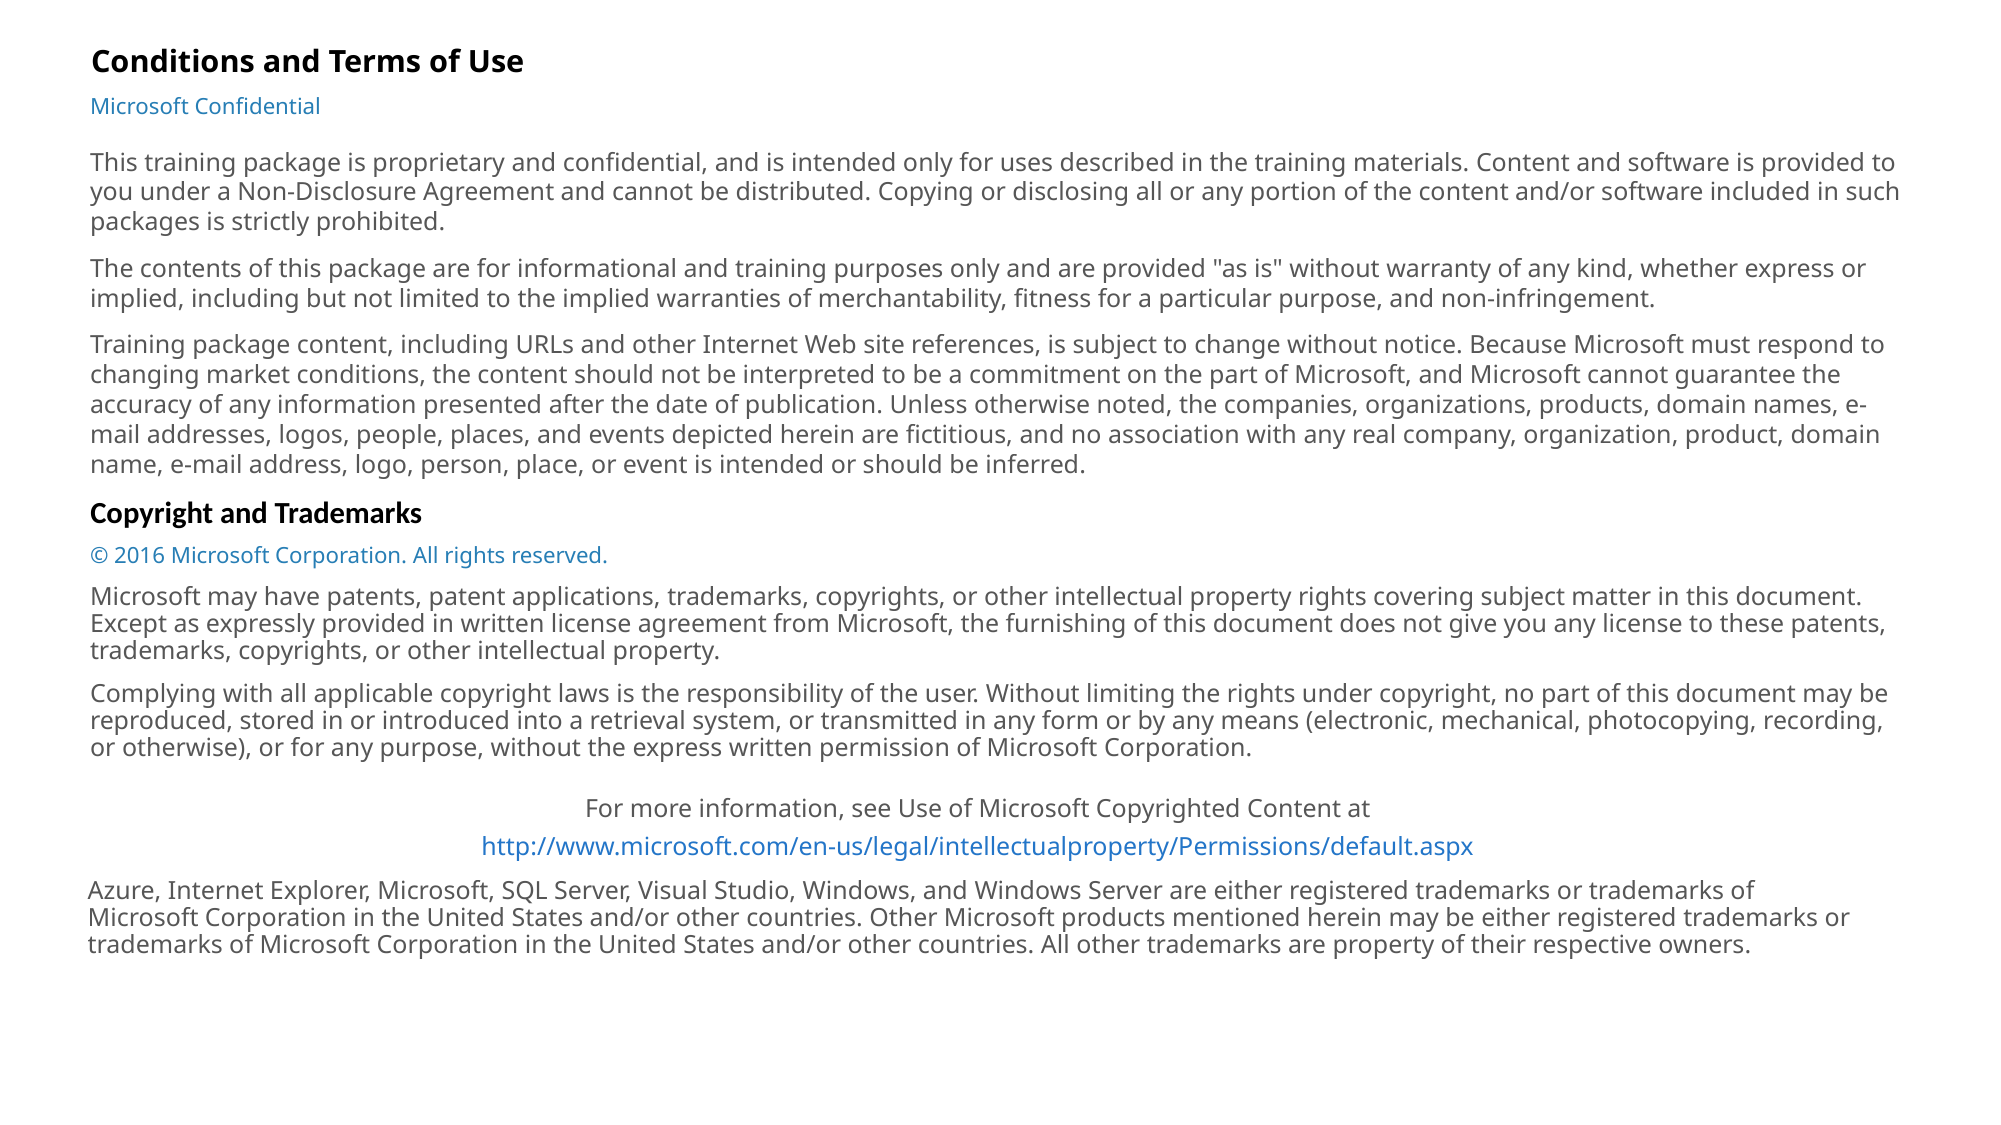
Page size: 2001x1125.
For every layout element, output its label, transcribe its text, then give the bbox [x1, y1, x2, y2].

text_box For more information, see Use of Microsoft Copyrighted Content at http://www.microsoft.com/en-us/legal/intellectualproperty/Permissions/default.aspx Azure, Internet Explorer, Microsoft, SQL Server, Visual Studio, Windows, and Windows Server are either registered trademarks or trademarks of Microsoft Corporation in the United States and/or other countries. Other Microsoft products mentioned herein may be either registered trademarks or trademarks of Microsoft Corporation in the United States and/or other countries. All other trademarks are property of their respective owners. [72, 788, 1884, 967]
